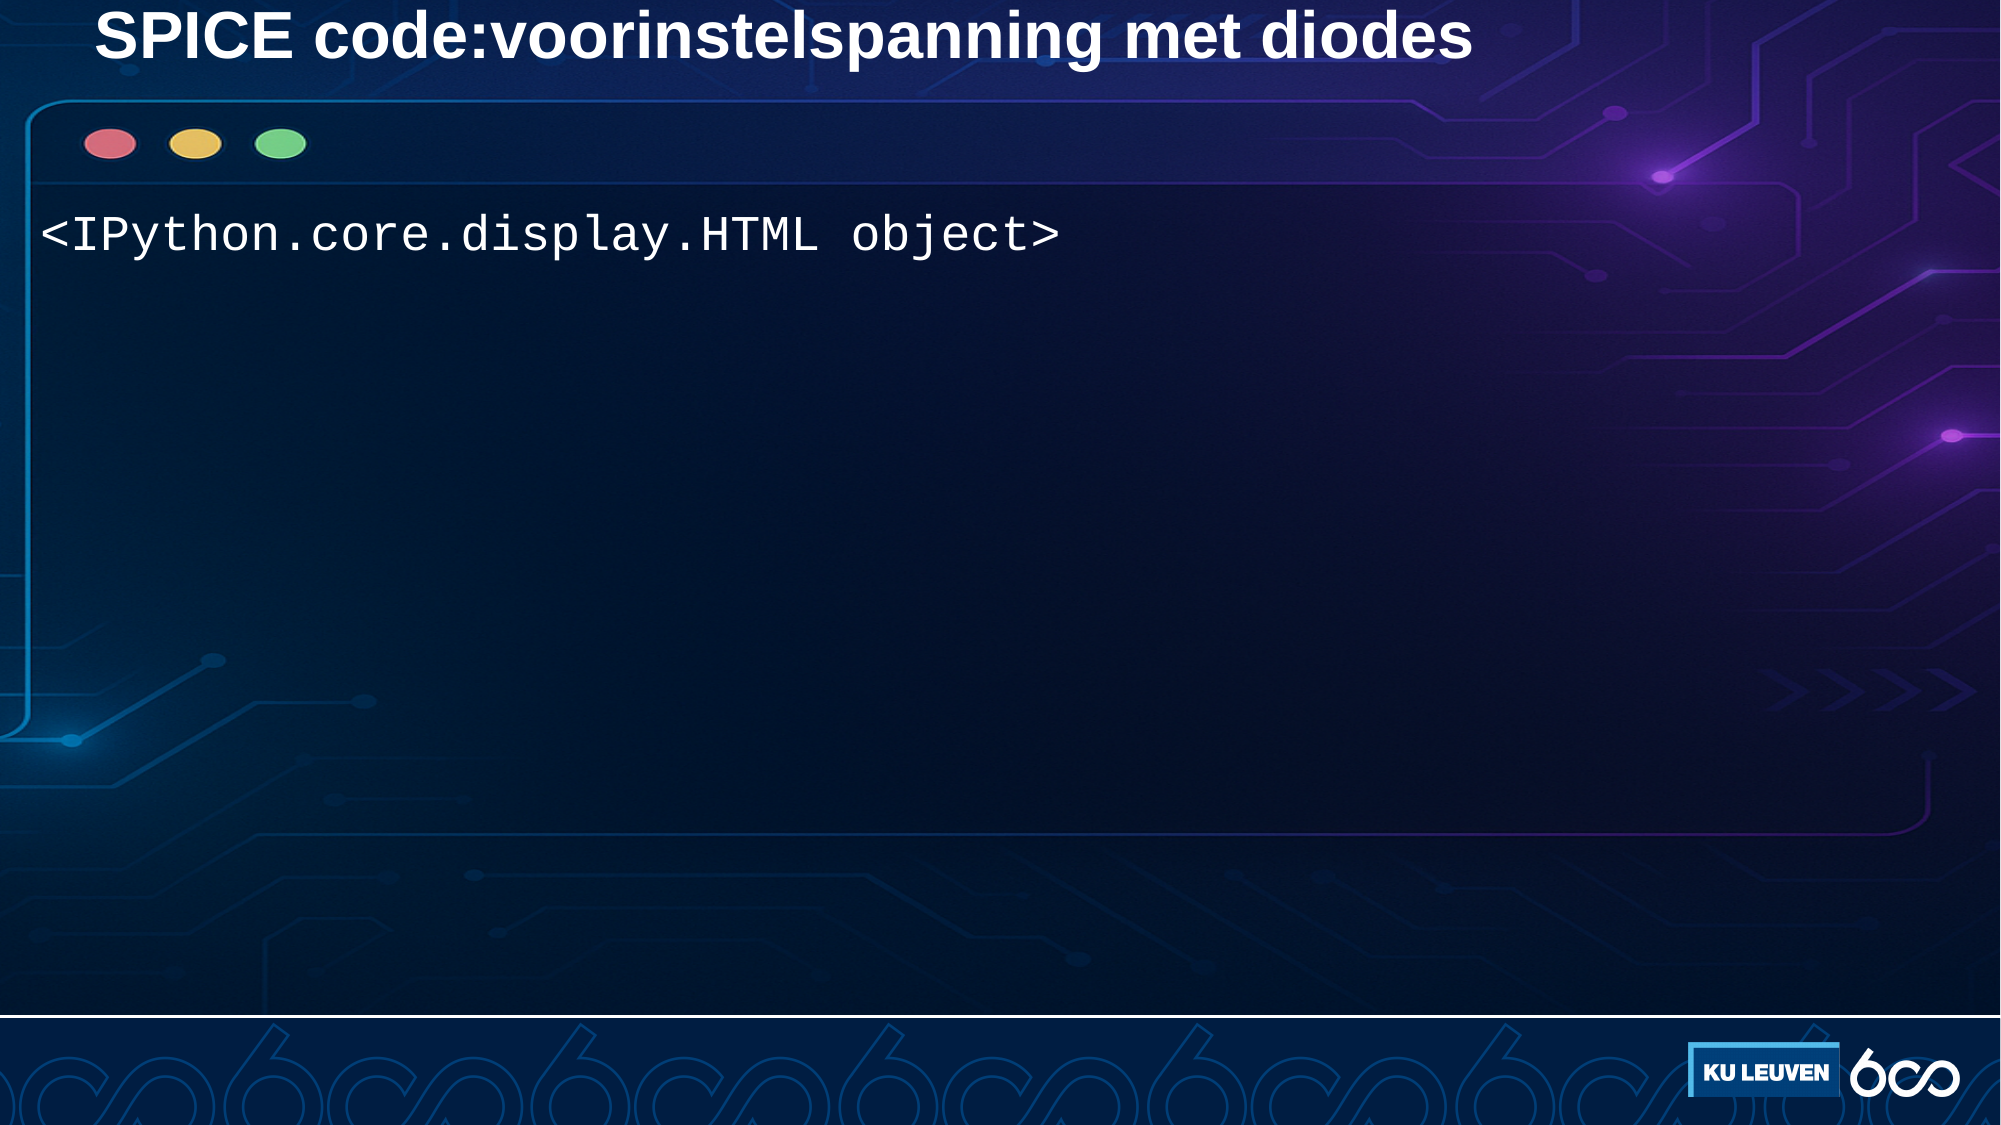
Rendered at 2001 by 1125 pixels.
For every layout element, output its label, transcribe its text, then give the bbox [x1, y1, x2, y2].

picture [0, 0, 2001, 1015]
list <IPython.core.display.HTML object> [40, 210, 1945, 982]
title SPICE code:voorinstelspanning met diodes [94, 0, 1906, 96]
picture [0, 1018, 2001, 1125]
